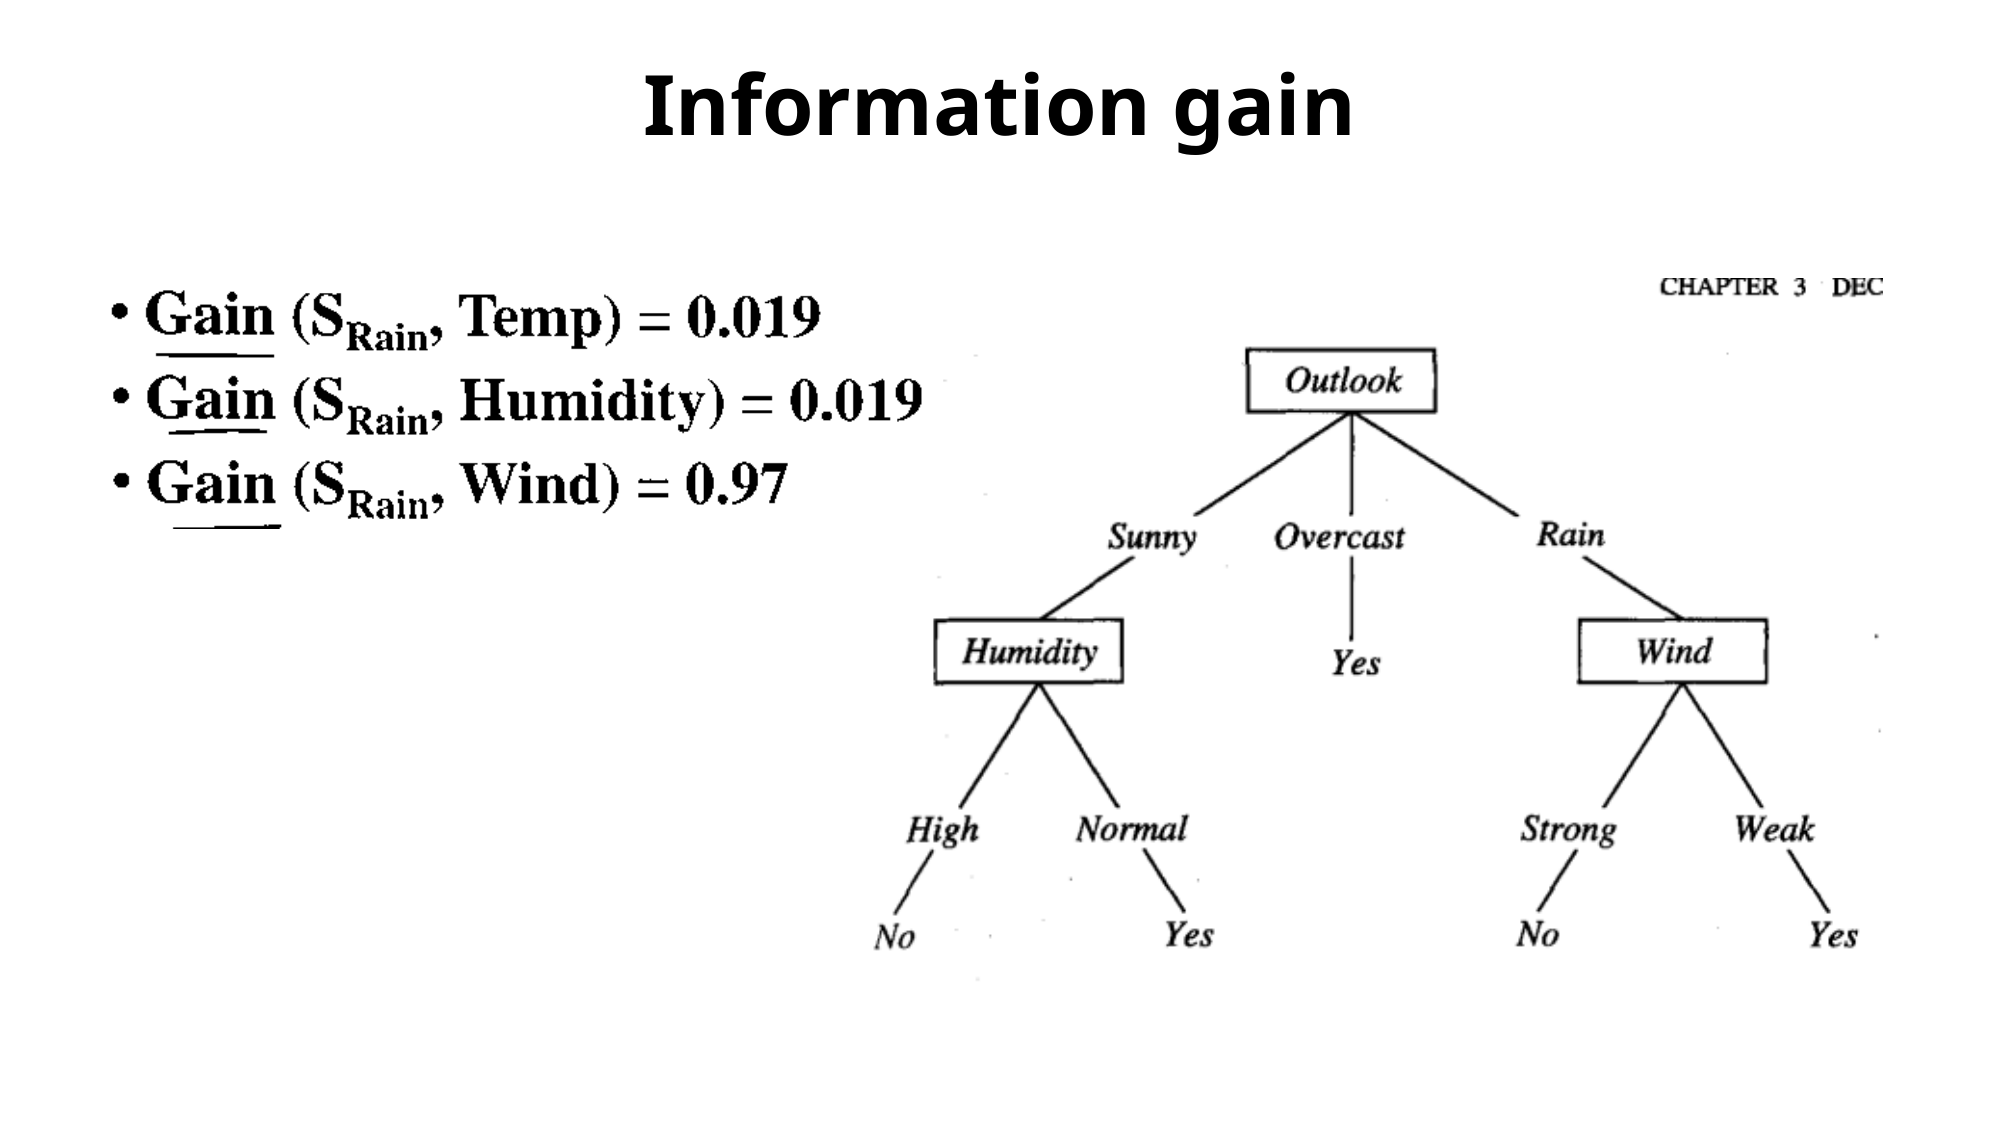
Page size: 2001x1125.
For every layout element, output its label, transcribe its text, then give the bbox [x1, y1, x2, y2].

title Information gain [99, 45, 1900, 233]
picture [105, 262, 1883, 989]
